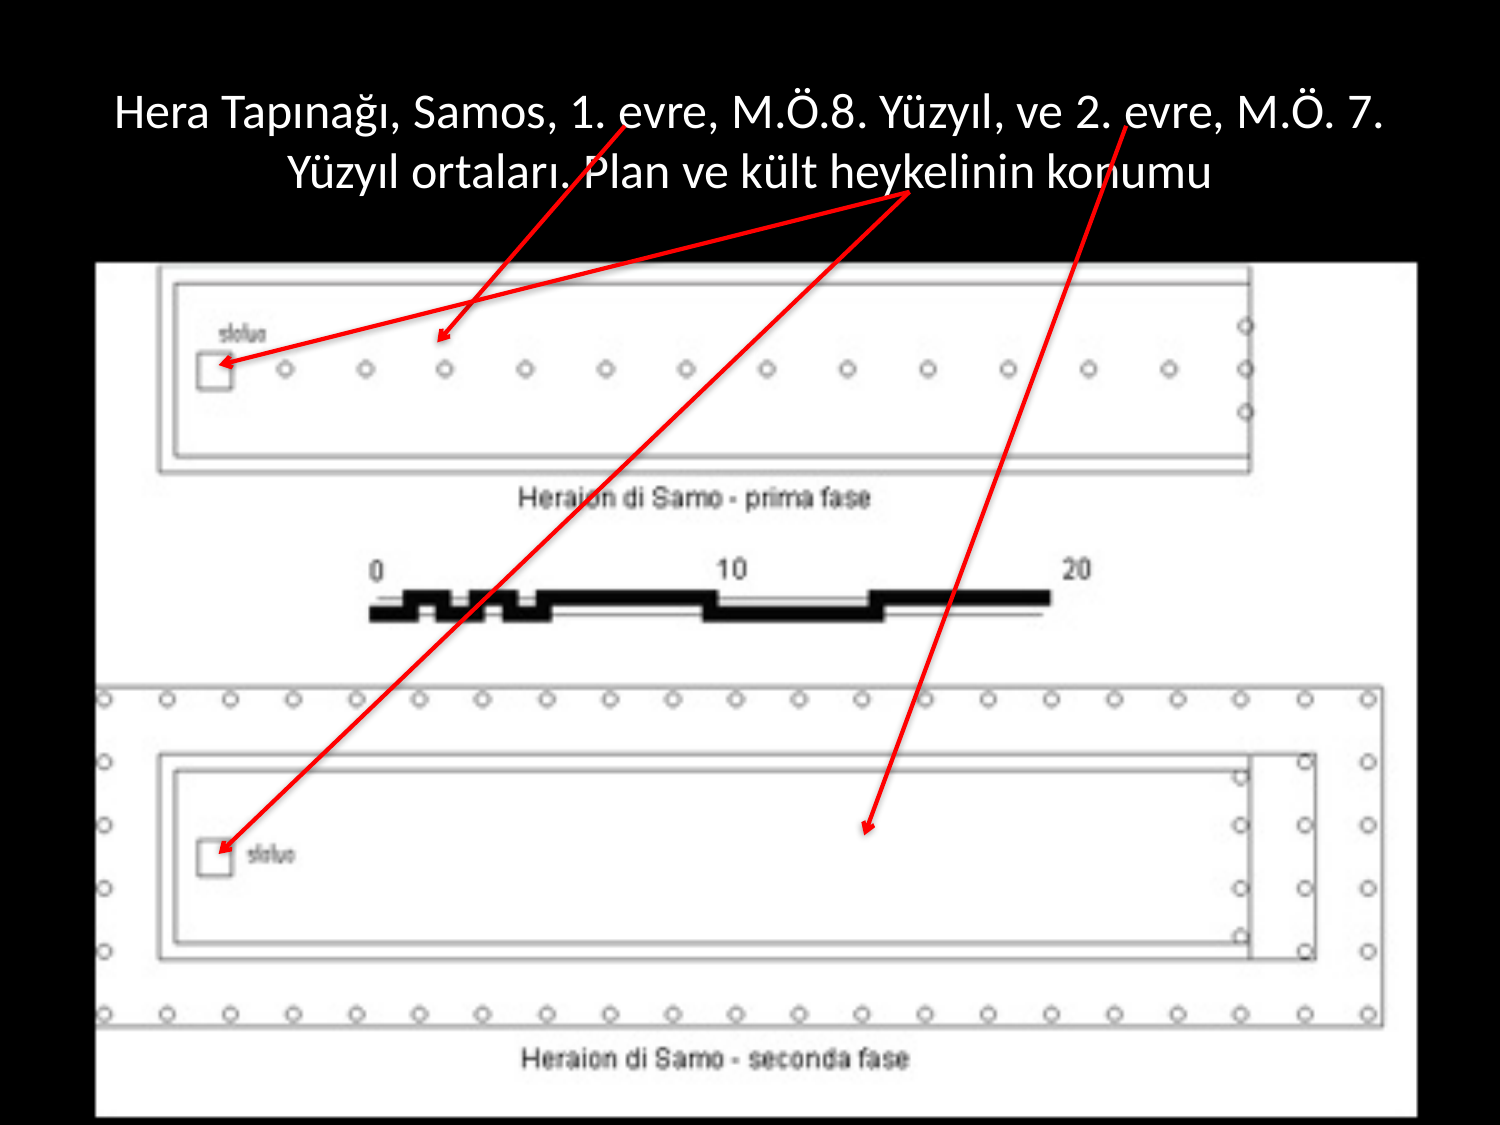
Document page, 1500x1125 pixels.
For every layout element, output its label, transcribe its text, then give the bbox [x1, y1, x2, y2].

title Hera Tapınağı, Samos, 1. evre, M.Ö.8. Yüzyıl, ve 2. evre, M.Ö. 7. Yüzyıl ortaları. Plan ve kült heykelinin konumu [75, 45, 1425, 233]
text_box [436, 125, 626, 189]
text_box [218, 191, 910, 855]
picture [90, 257, 1426, 1125]
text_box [863, 125, 1127, 836]
